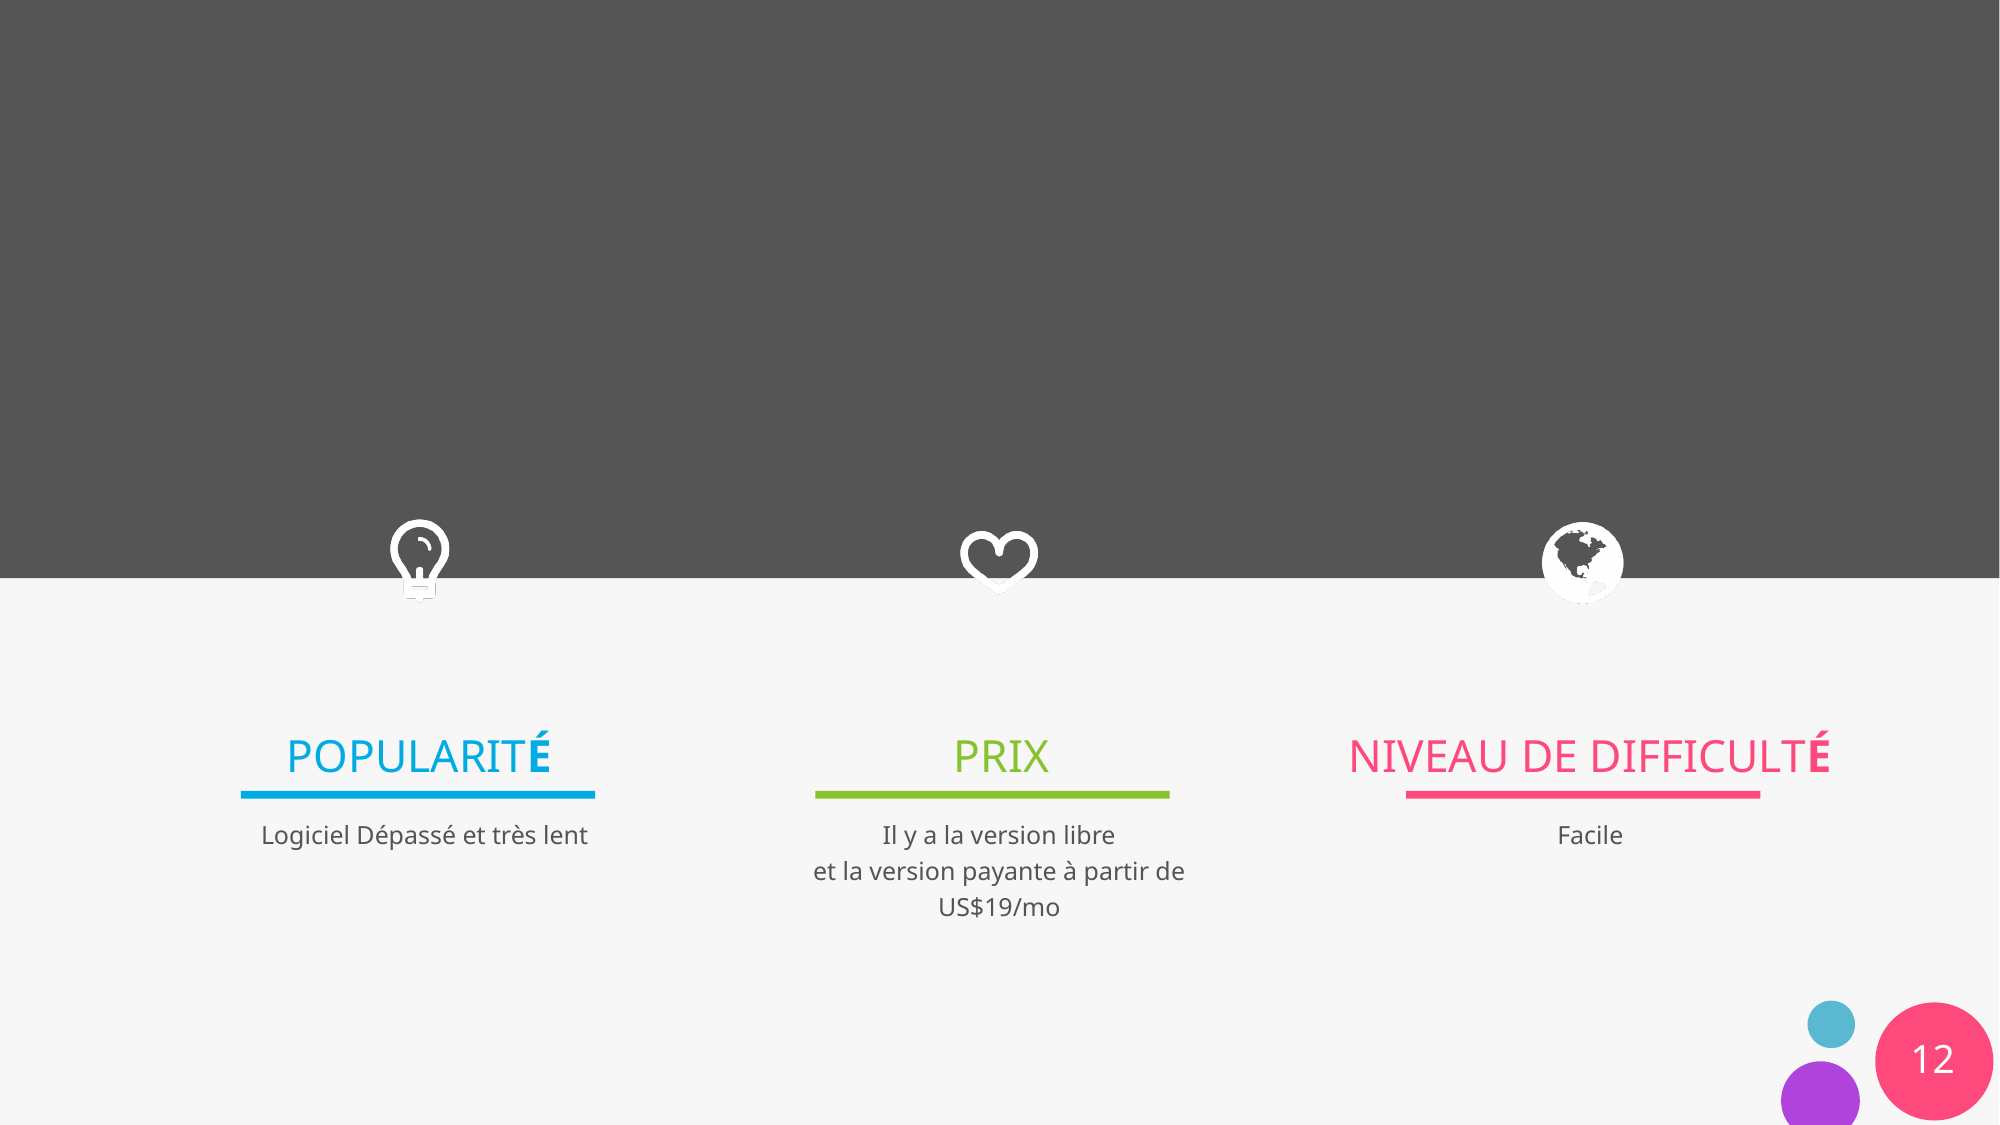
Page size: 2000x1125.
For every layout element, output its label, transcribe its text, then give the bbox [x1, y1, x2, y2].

list POPULARITÉ [188, 704, 650, 783]
list Logiciel Dépassé et très lent [165, 800, 685, 996]
list PRIX [771, 704, 1232, 783]
list NIVEAU DE DIFFICULTÉ [1318, 704, 1862, 783]
picture [0, 0, 2000, 610]
list Facile [1330, 800, 1851, 996]
slide_number 12 [1873, 1031, 1992, 1092]
list Il y a la version libre et la version payante à partir de US$19/mo [739, 800, 1260, 996]
